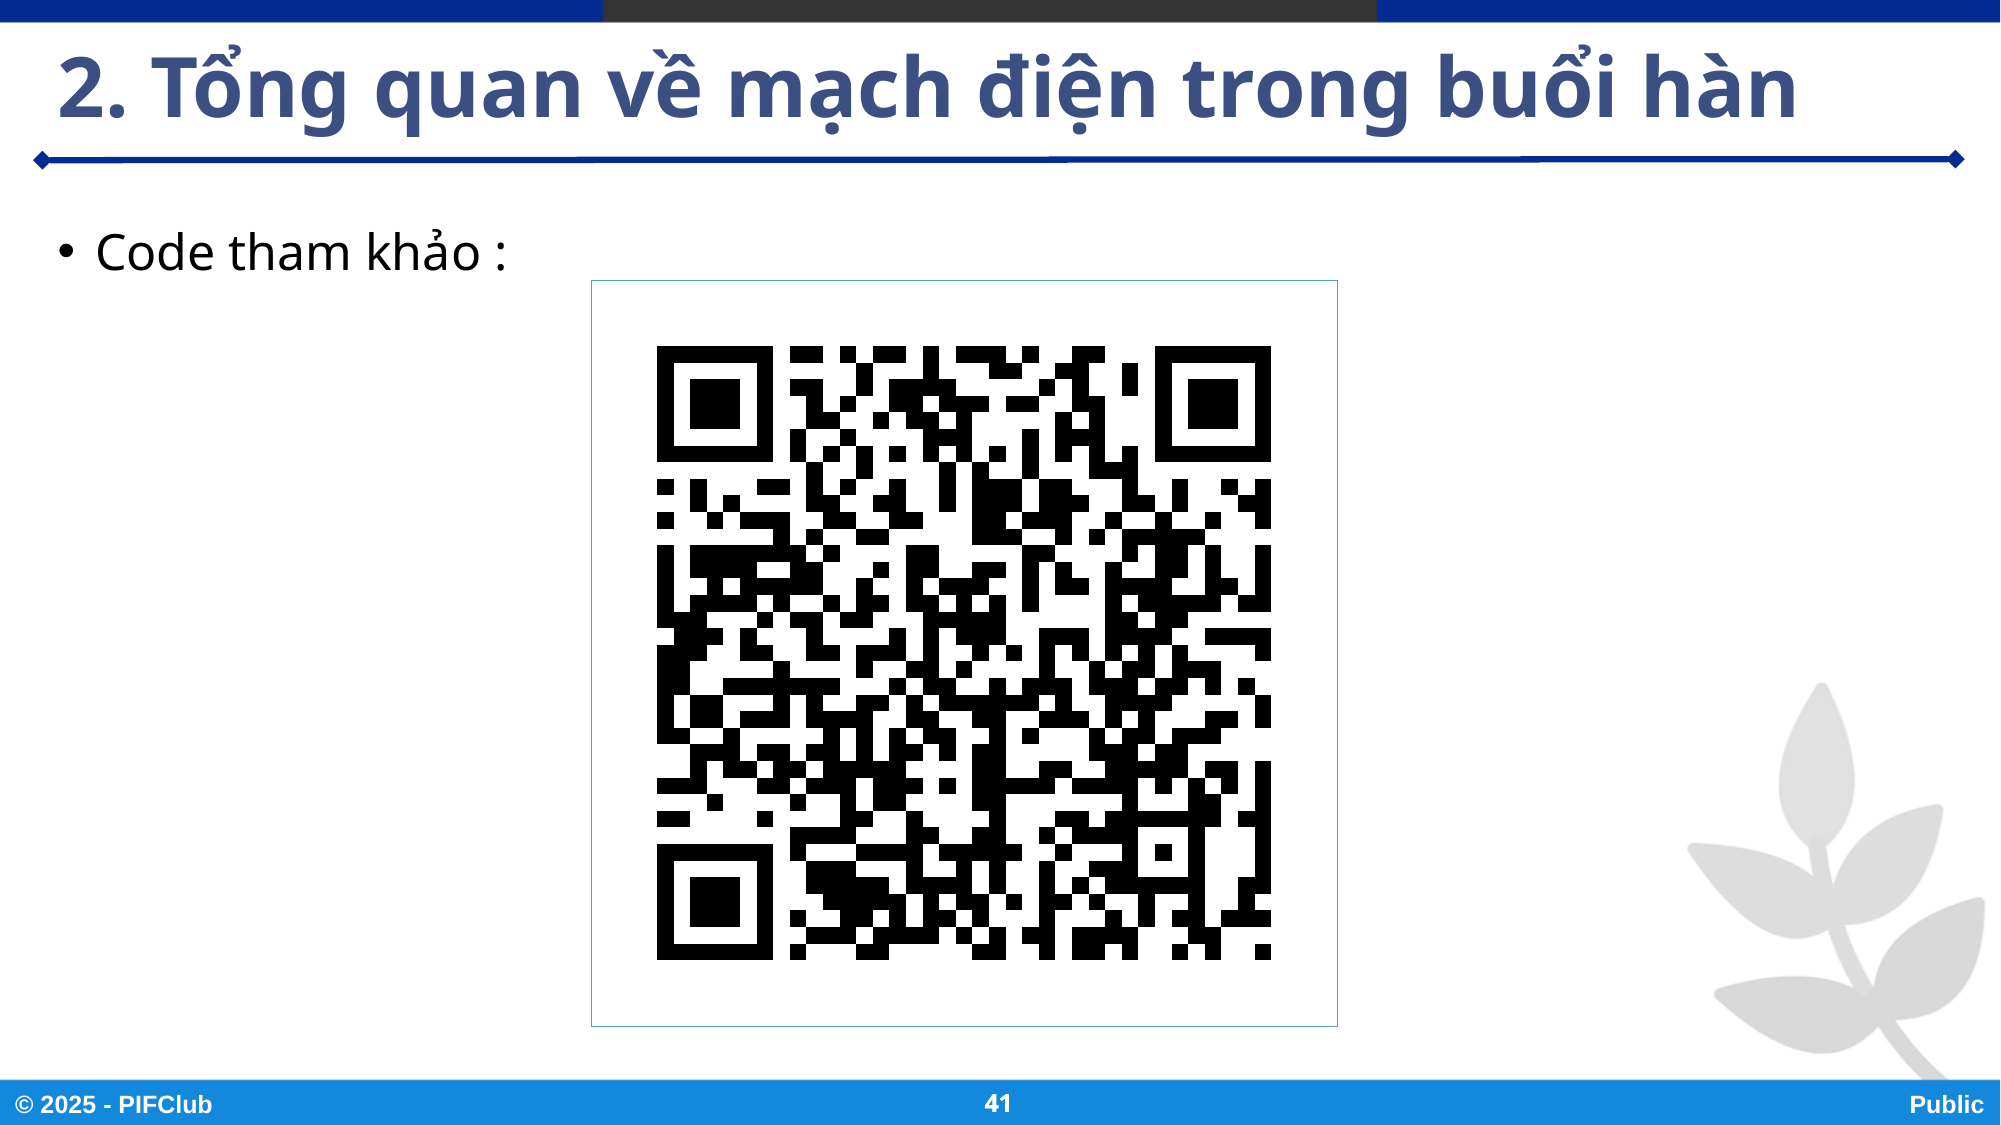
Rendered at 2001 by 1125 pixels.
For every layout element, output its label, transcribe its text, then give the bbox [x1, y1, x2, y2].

title 2. Tổng quan về mạch điện trong buổi hàn [42, 52, 1956, 129]
picture [0, 0, 2001, 1125]
list Code tham khảo : [42, 212, 1956, 988]
